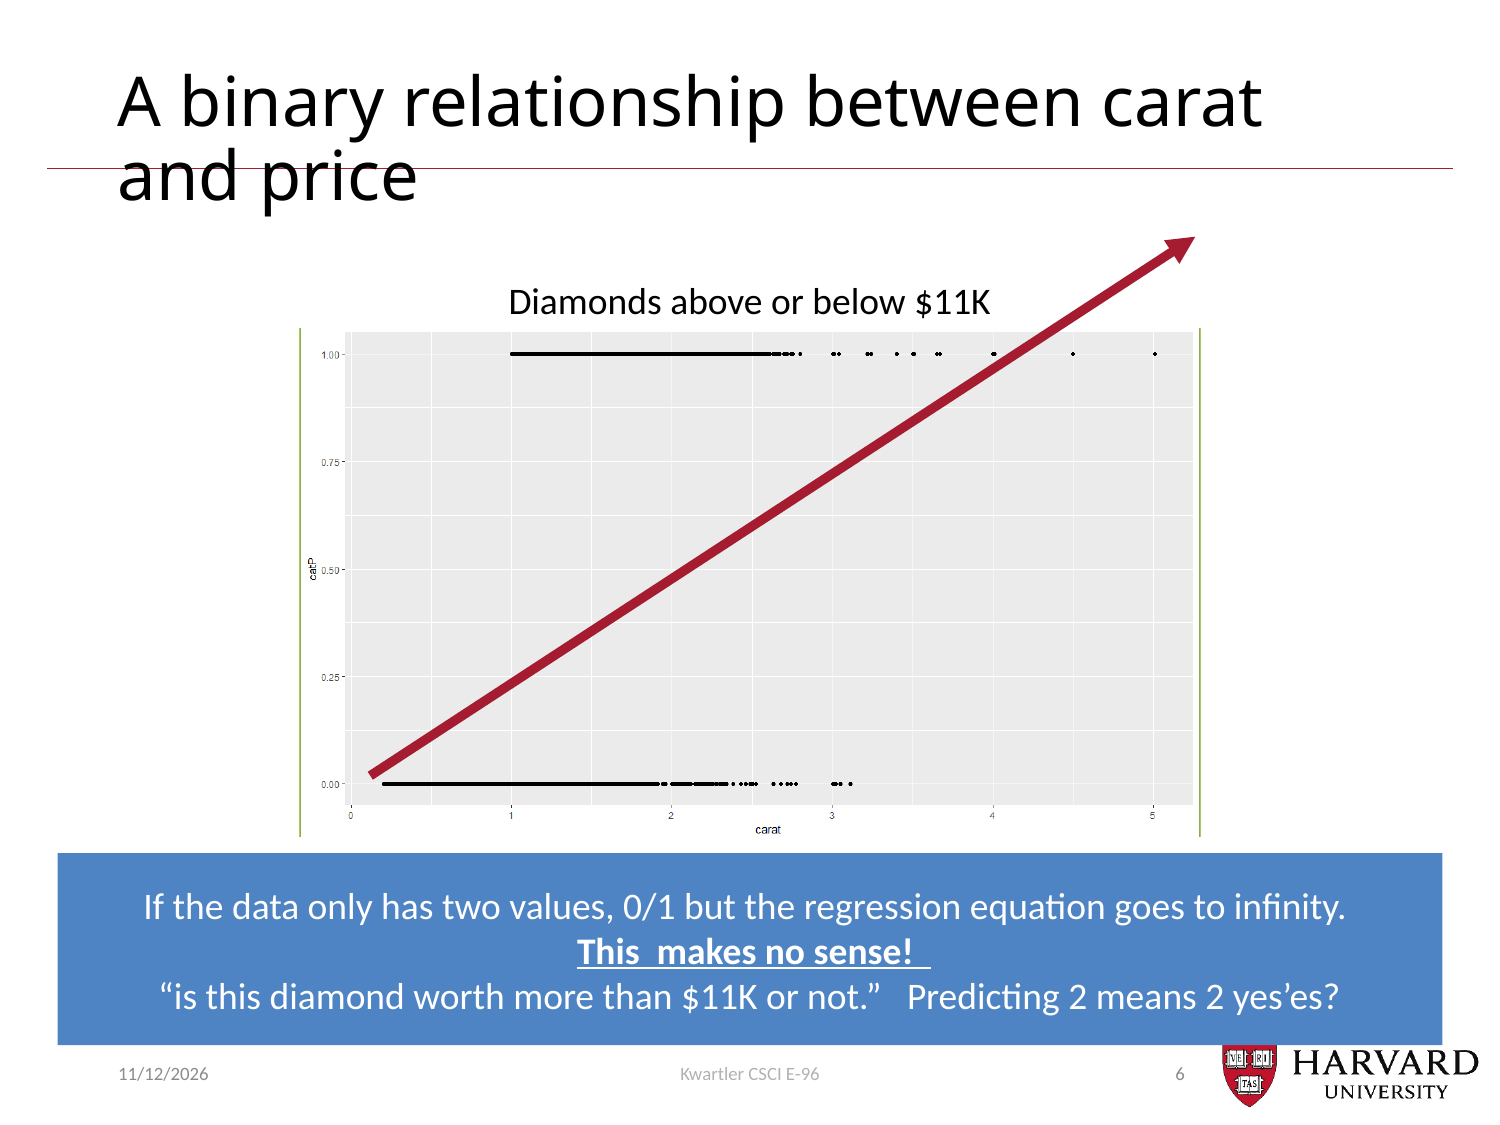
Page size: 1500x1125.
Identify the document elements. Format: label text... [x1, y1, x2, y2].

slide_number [103, 1046, 441, 1103]
text_box If the data only has two values, 0/1 but the regression equation goes to infinity. This makes no sense! “is this diamond worth more than $11K or not.” Predicting 2 means 2 yes’es? [57, 852, 1443, 1046]
slide_number 6 [1059, 1046, 1200, 1103]
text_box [370, 236, 1196, 776]
title A binary relationship between carat and price [103, 59, 1397, 157]
picture [299, 328, 1201, 837]
picture [1200, 1024, 1500, 1125]
footer Kwartler CSCI E-96 [496, 1042, 1004, 1103]
